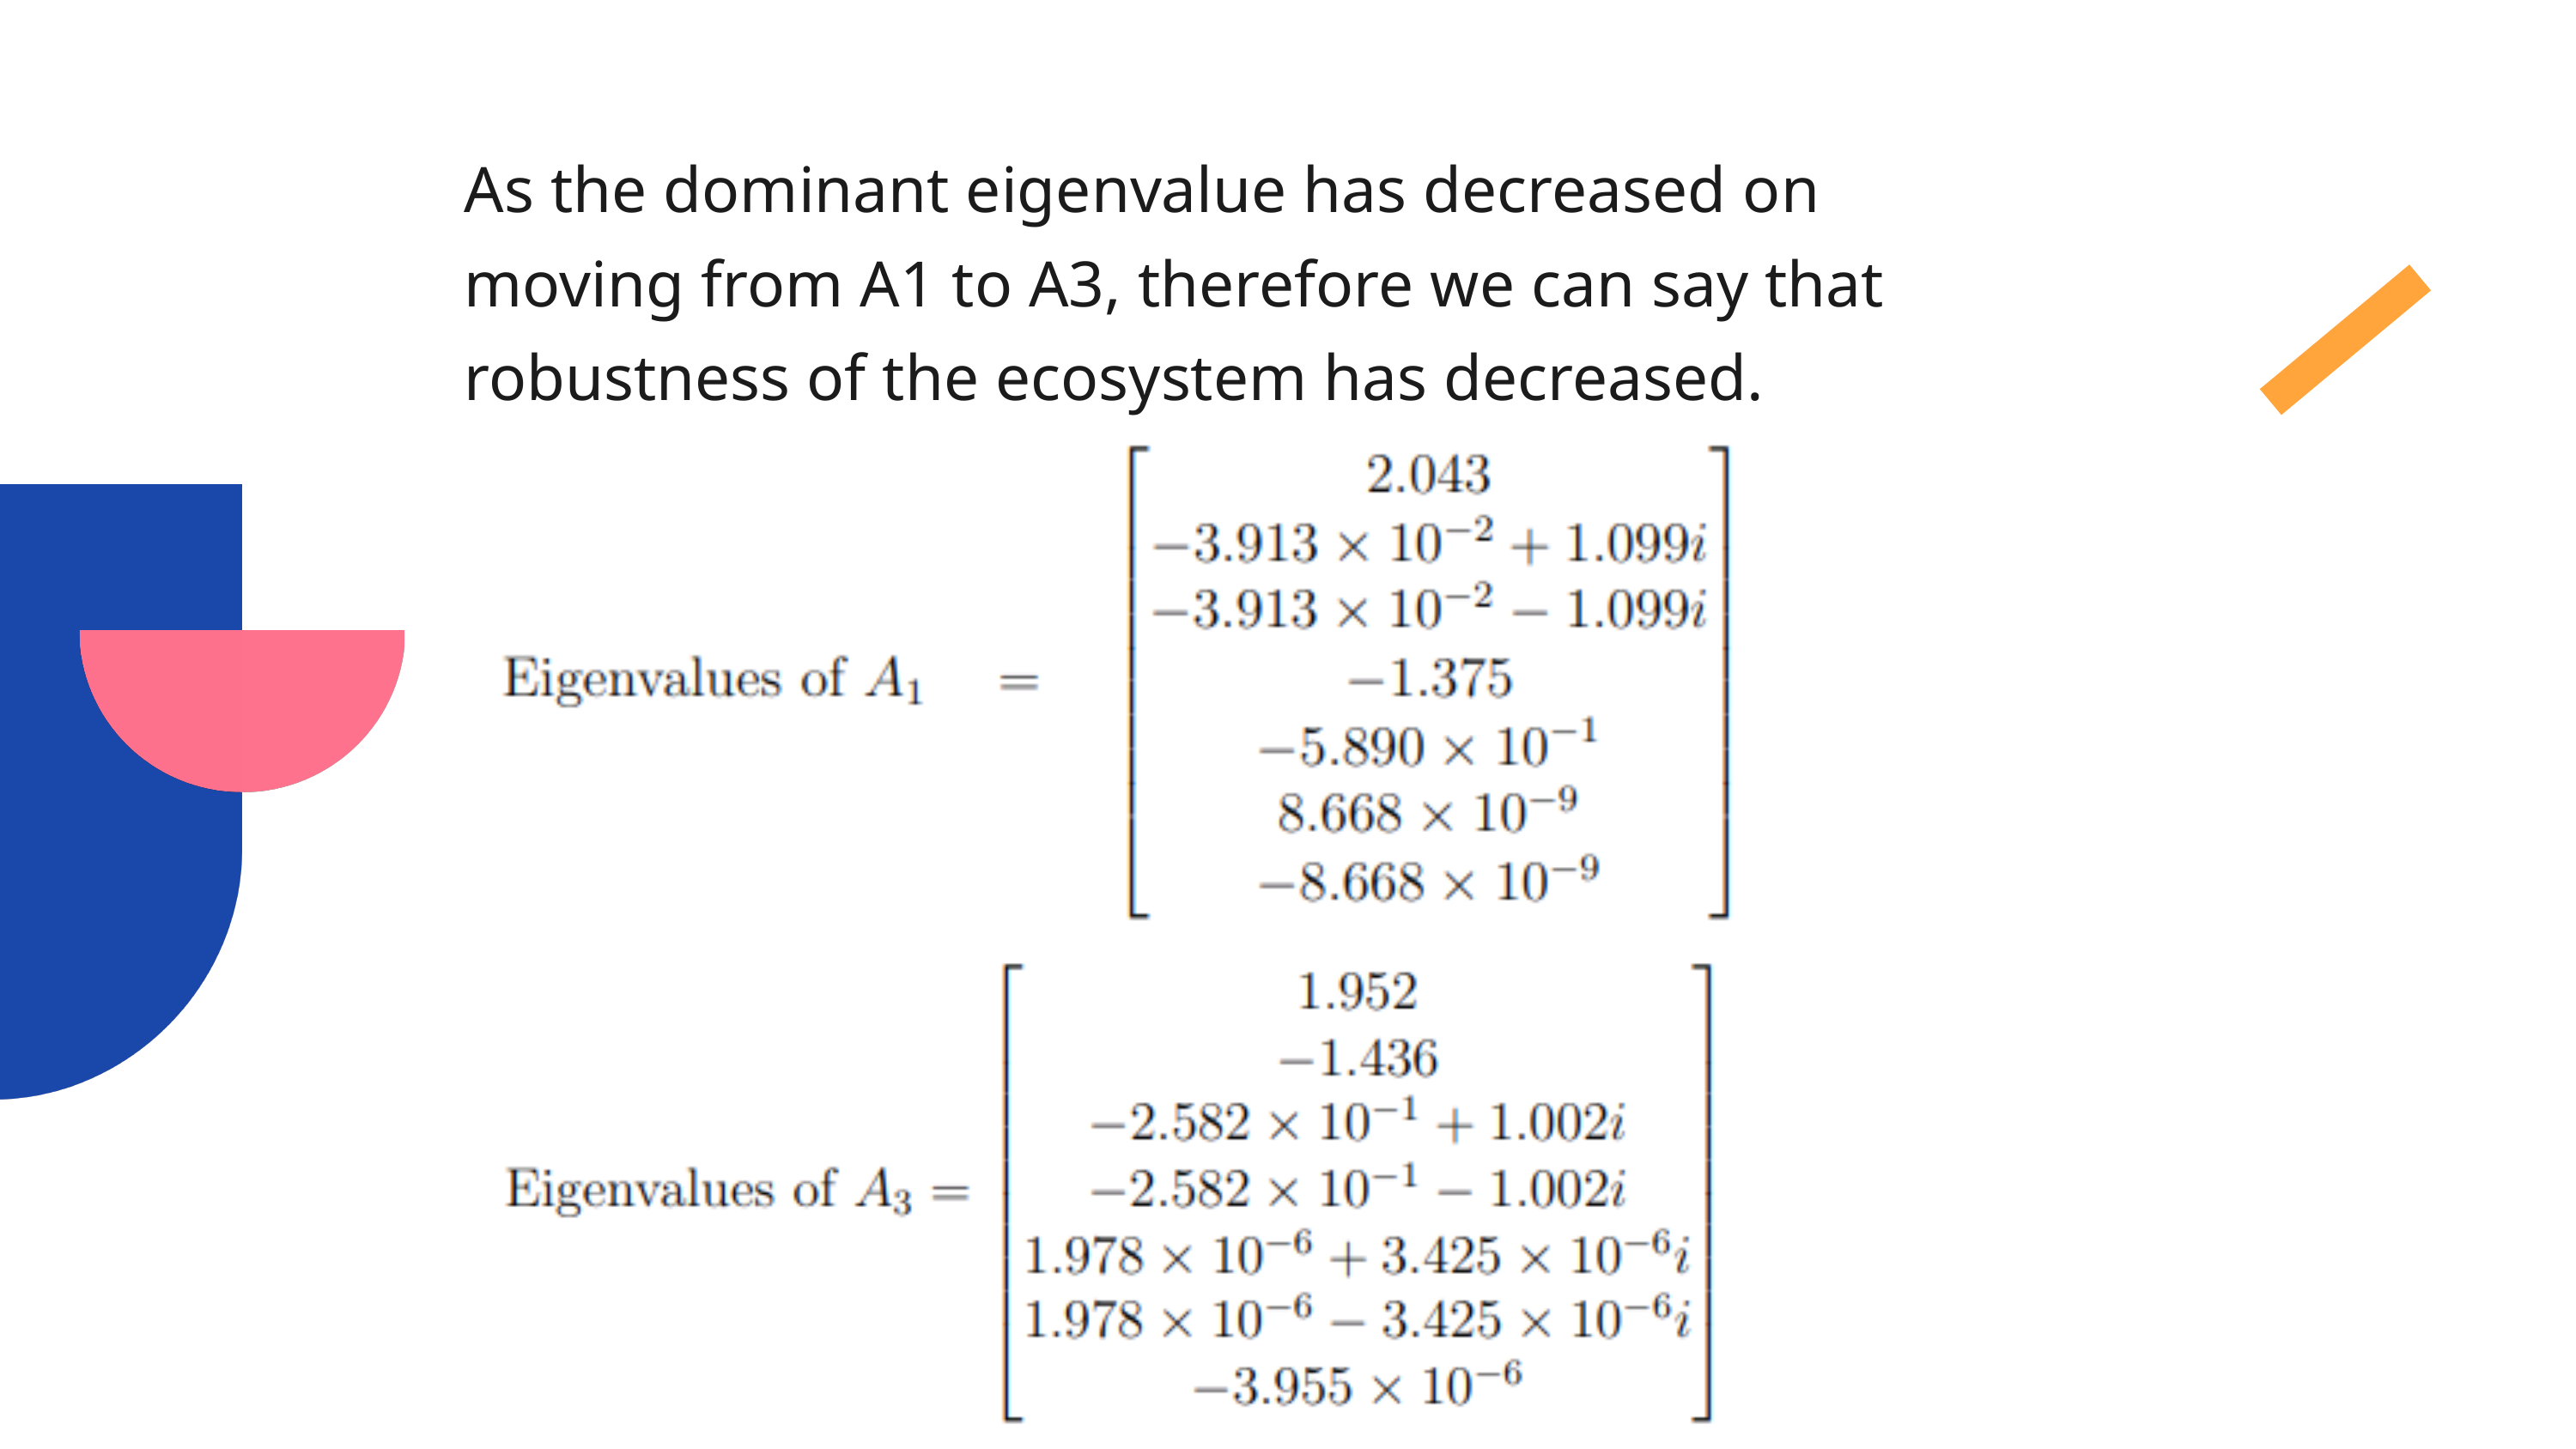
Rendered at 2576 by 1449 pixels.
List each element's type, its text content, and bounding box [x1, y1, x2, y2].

text_box [489, 433, 1753, 940]
text_box As the dominant eigenvalue has decreased on moving from A1 to A3, therefore we can say that robustness of the ecosystem has decreased. [464, 131, 1949, 414]
text_box [79, 630, 405, 792]
text_box [2259, 264, 2432, 415]
text_box [0, 484, 243, 1100]
text_box [451, 940, 1765, 1449]
